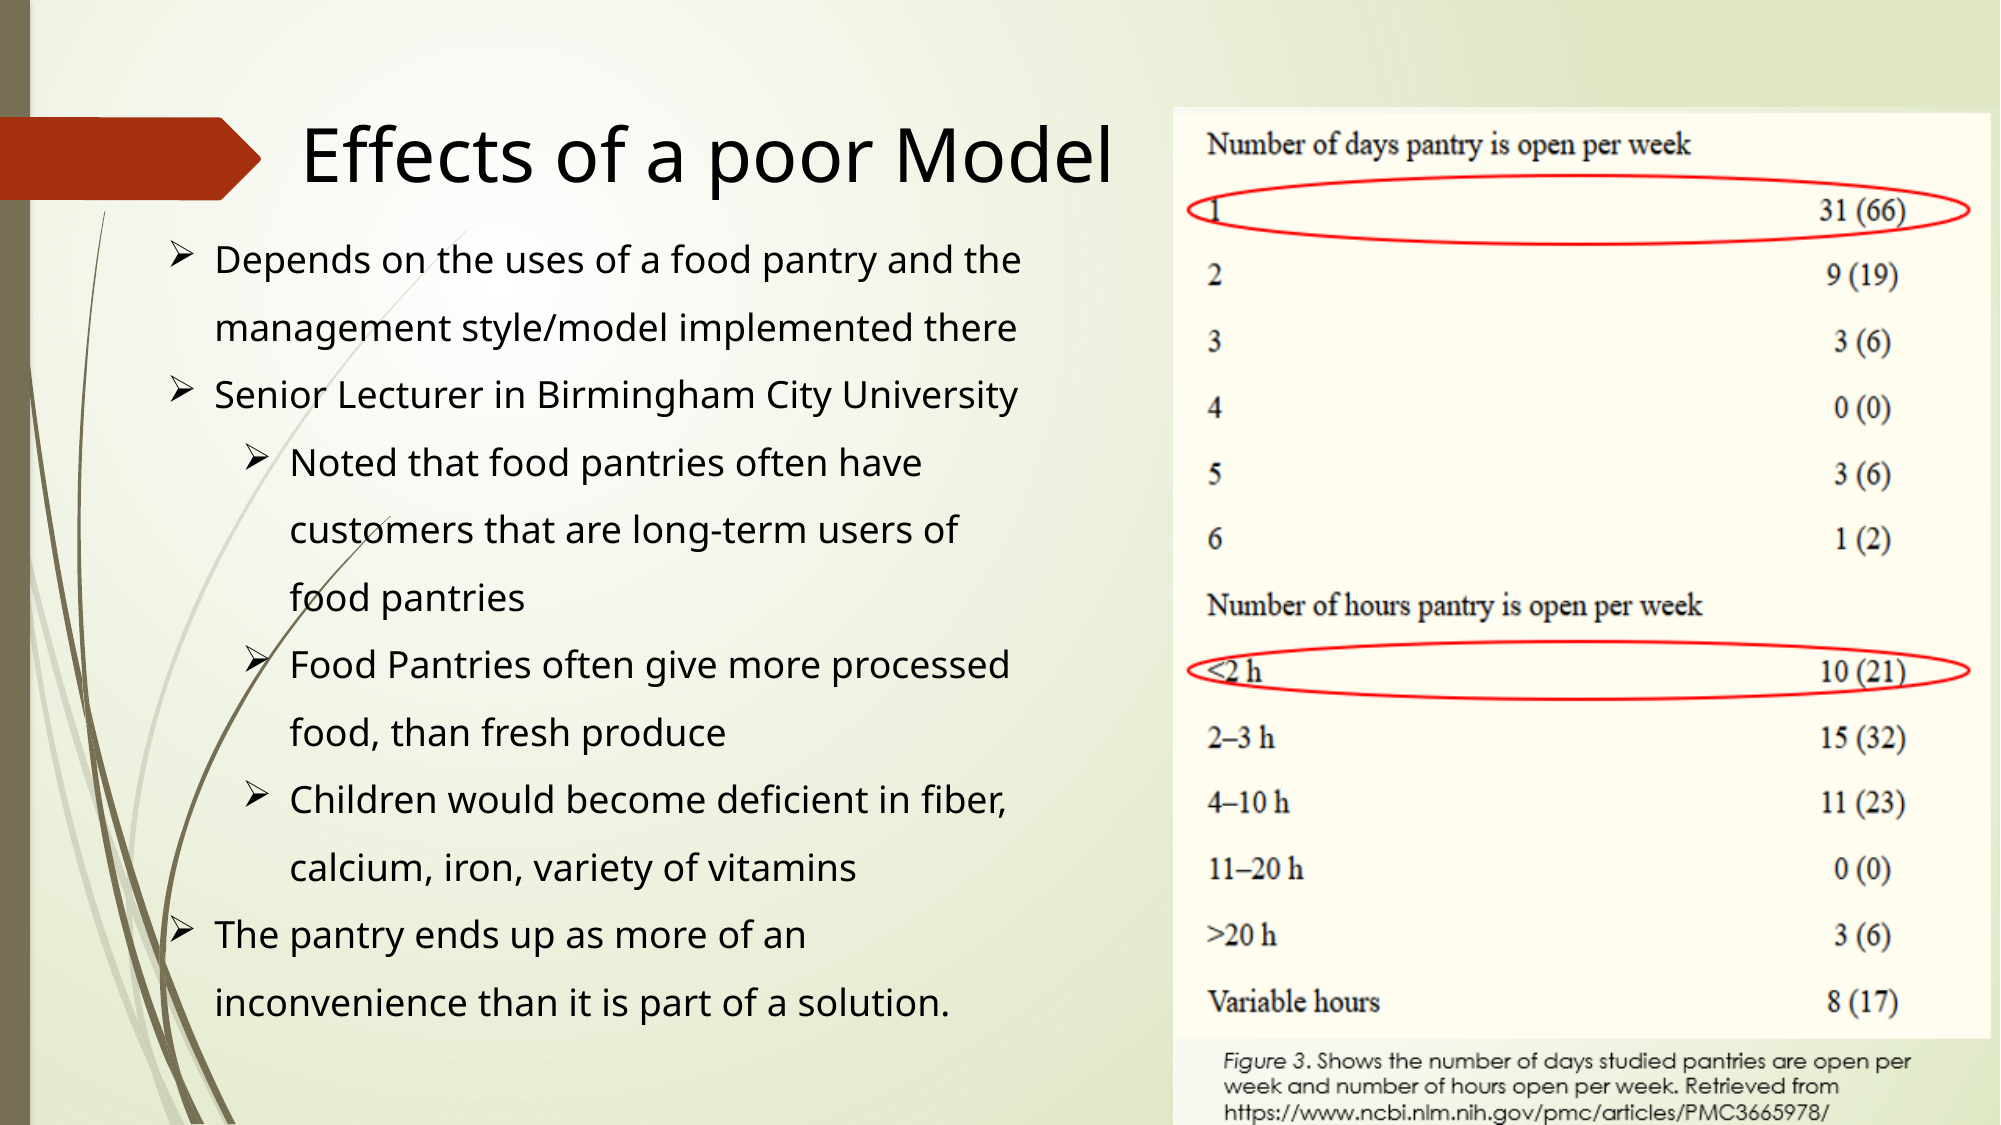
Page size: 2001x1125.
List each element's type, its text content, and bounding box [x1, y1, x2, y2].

text_box Depends on the uses of a food pantry and the management style/model implemented there Senior Lecturer in Birmingham City University Noted that food pantries often have customers that are long-term users of food pantries Food Pantries often give more processed food, than fresh produce Children would become deficient in fiber, calcium, iron, variety of vitamins The pantry ends up as more of an inconvenience than it is part of a solution. [152, 206, 1064, 1032]
text_box Effects of a poor Model [285, 100, 1131, 206]
picture [1173, 107, 1999, 1125]
